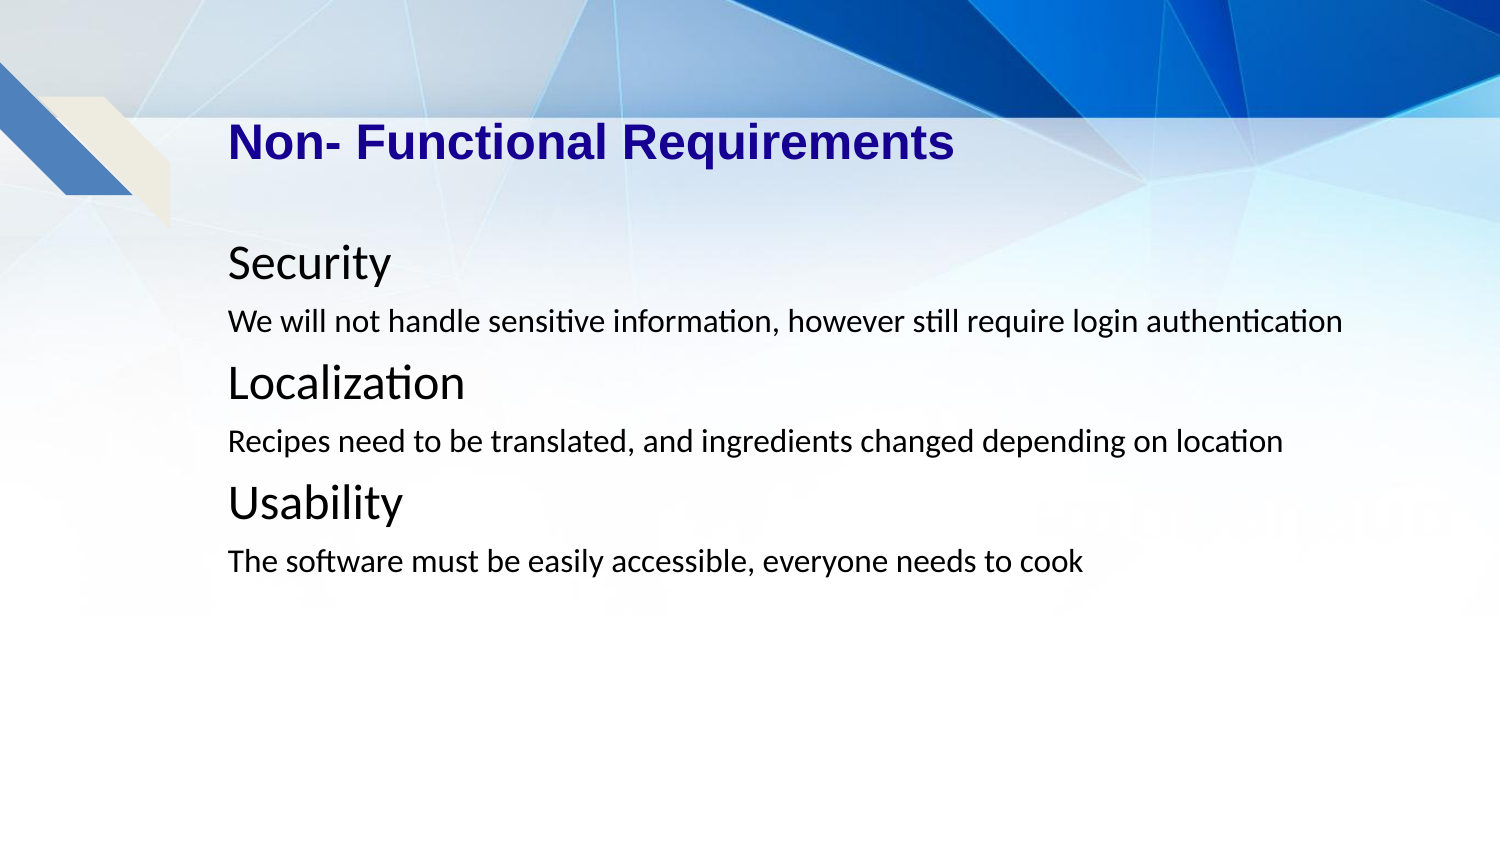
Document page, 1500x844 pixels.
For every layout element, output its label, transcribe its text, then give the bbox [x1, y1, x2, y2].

picture [0, 0, 1500, 844]
list Security We will not handle sensitive information, however still require login authentication Localization Recipes need to be translated, and ingredients changed depending on location Usability The software must be easily accessible, everyone needs to cook [212, 214, 1368, 693]
title Non- Functional Requirements [212, 64, 1368, 214]
